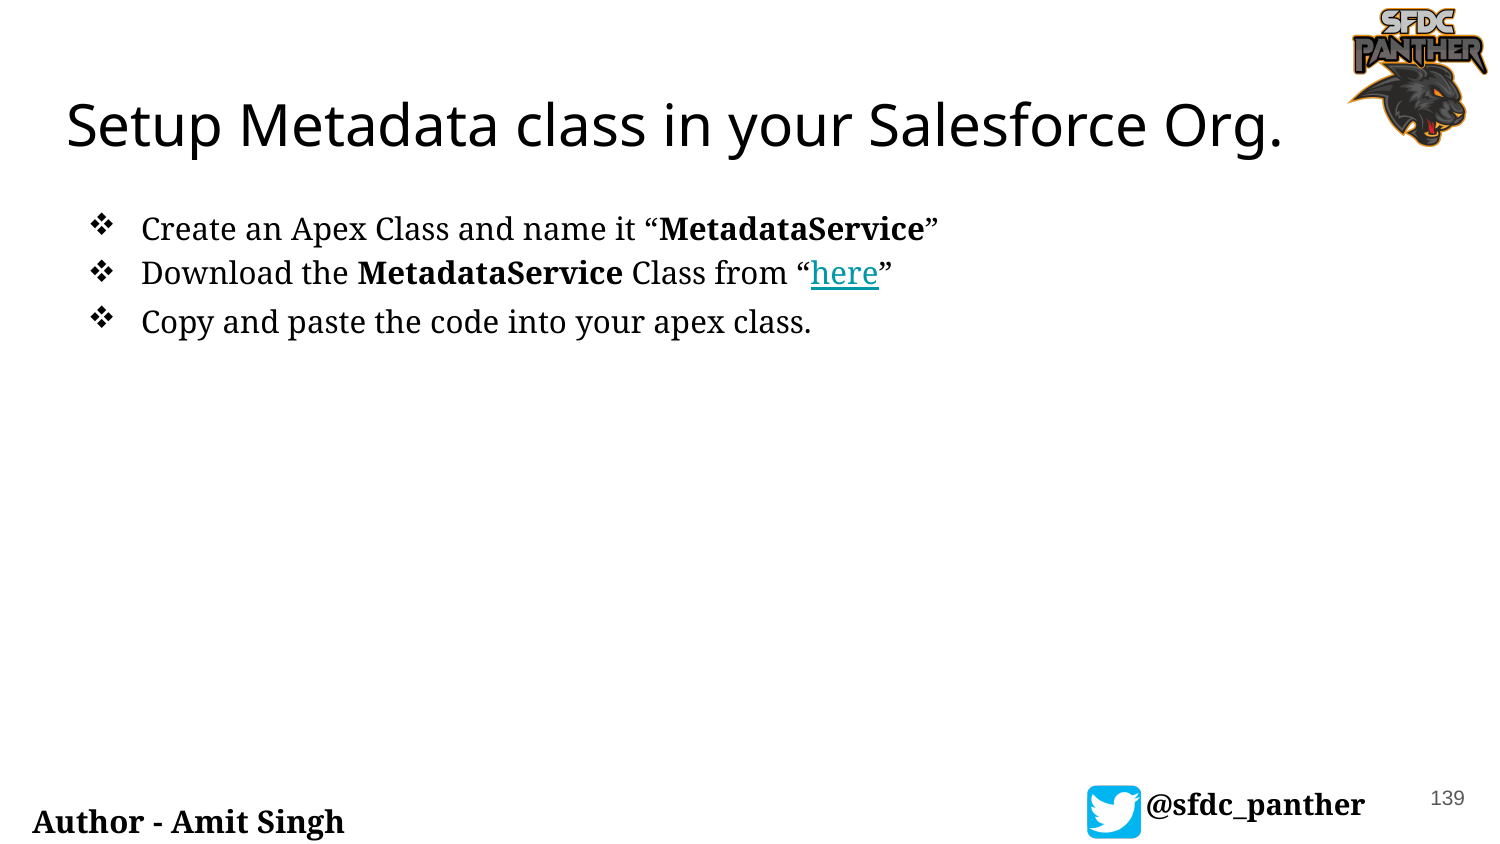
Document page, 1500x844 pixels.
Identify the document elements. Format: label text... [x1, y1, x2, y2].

slide_number 139 [1389, 764, 1480, 830]
picture [1347, 8, 1488, 147]
picture [1085, 784, 1144, 842]
list Create an Apex Class and name it “MetadataService” Download the MetadataService Class from “here” Copy and paste the code into your apex class. [51, 189, 1449, 750]
title Setup Metadata class in your Salesforce Org. [51, 72, 1449, 167]
